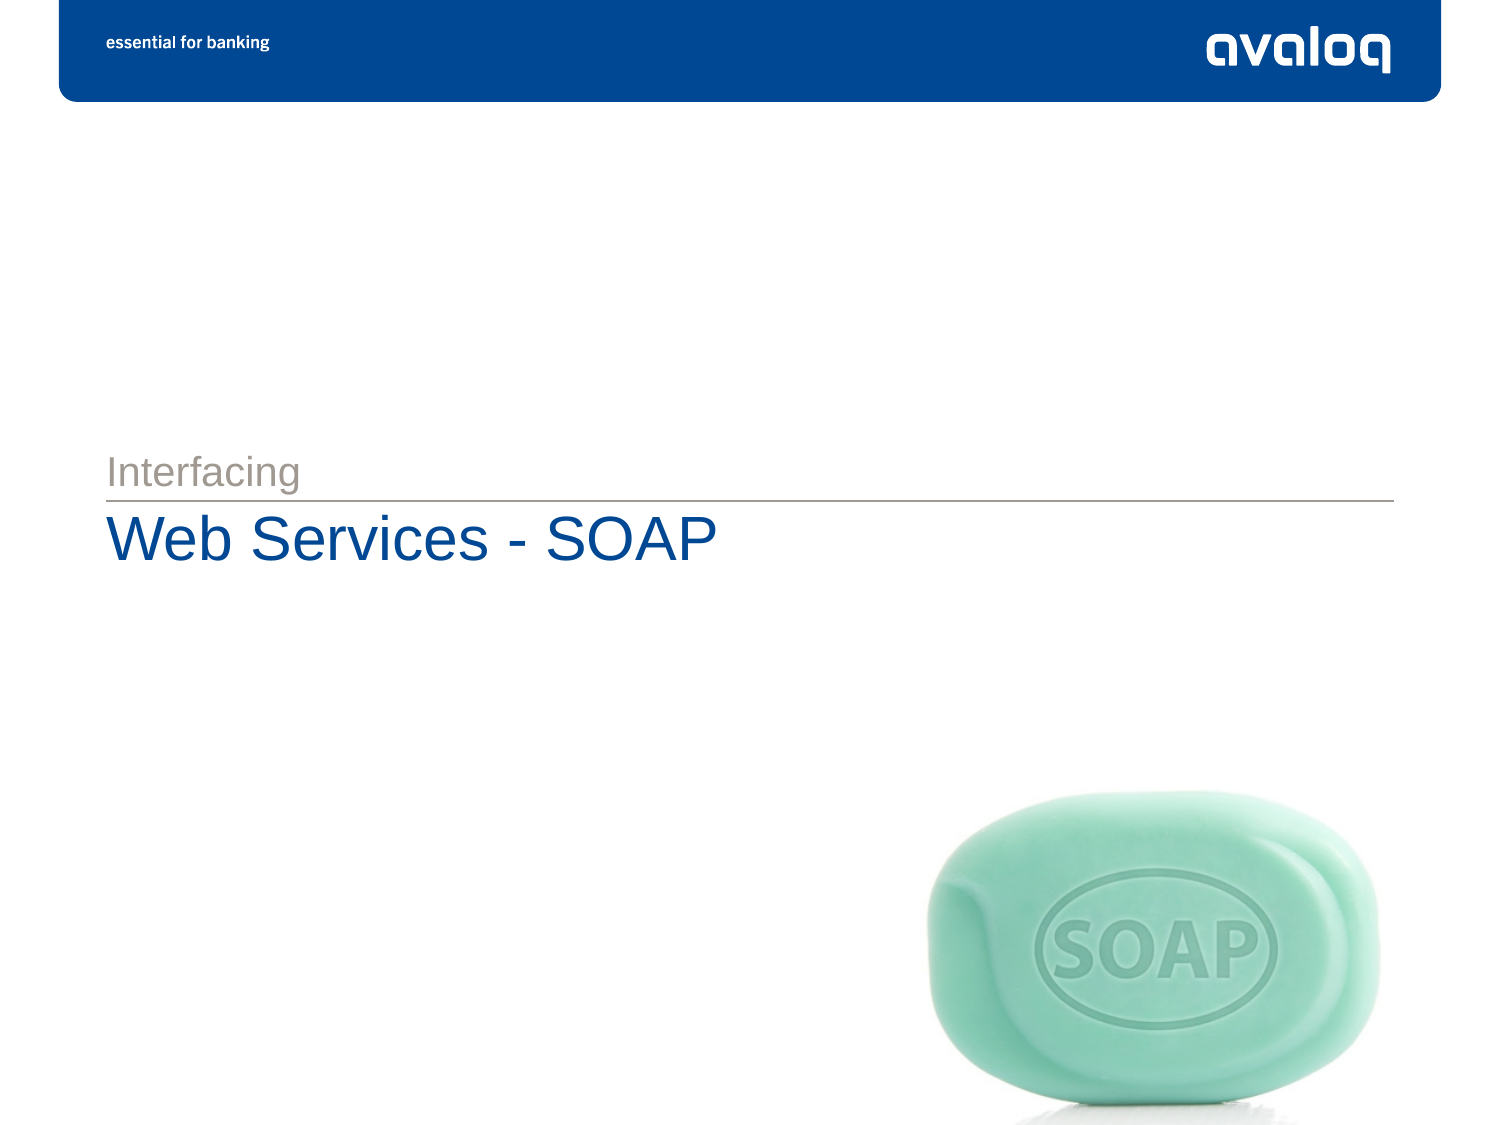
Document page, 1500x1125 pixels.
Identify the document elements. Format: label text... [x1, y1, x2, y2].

picture [818, 778, 1500, 1125]
list Interfacing [105, 444, 1394, 498]
list Web Services - SOAP [105, 498, 1394, 782]
